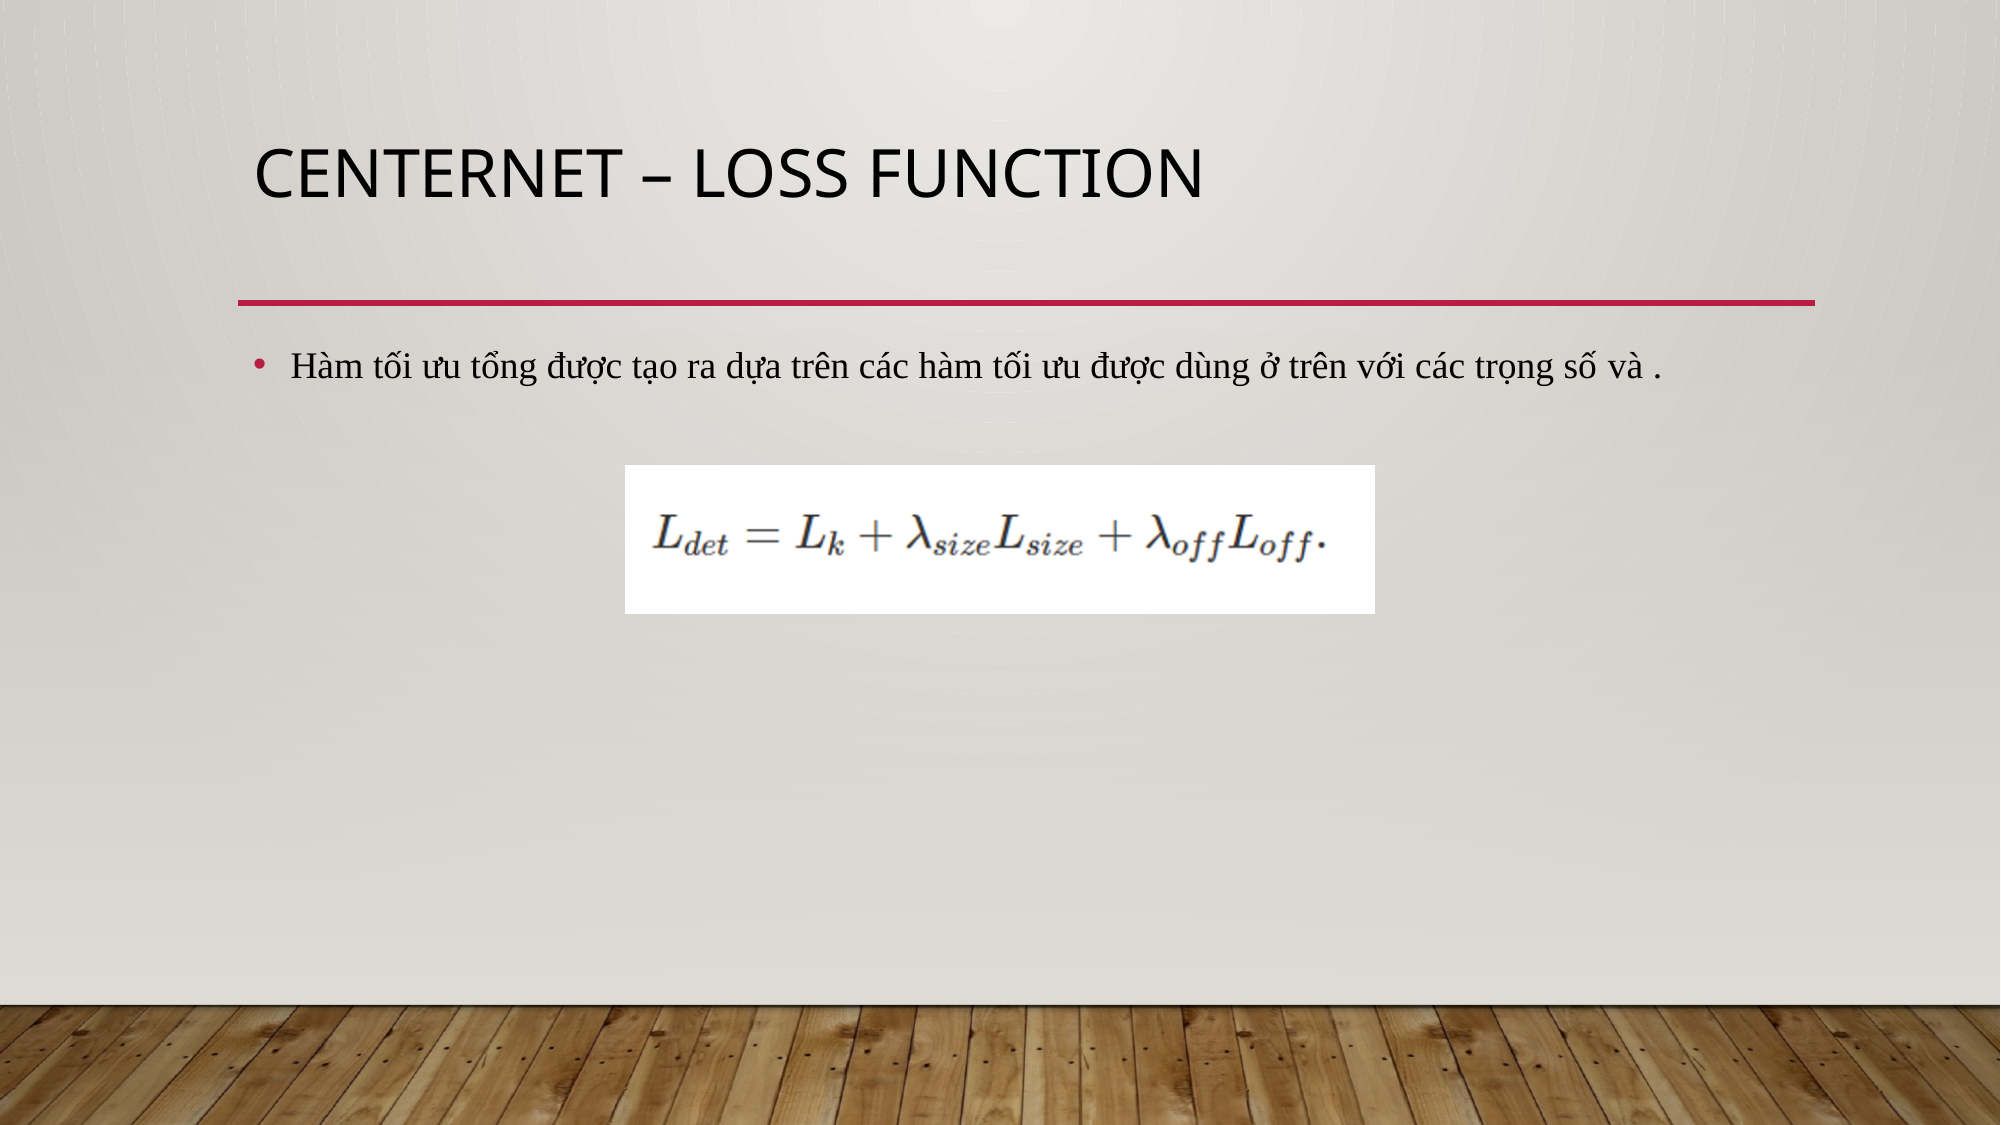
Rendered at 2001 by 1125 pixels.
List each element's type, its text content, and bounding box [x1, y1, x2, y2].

picture [0, 1005, 2000, 1125]
title Centernet – loss function [238, 131, 1814, 305]
picture [625, 465, 1375, 614]
